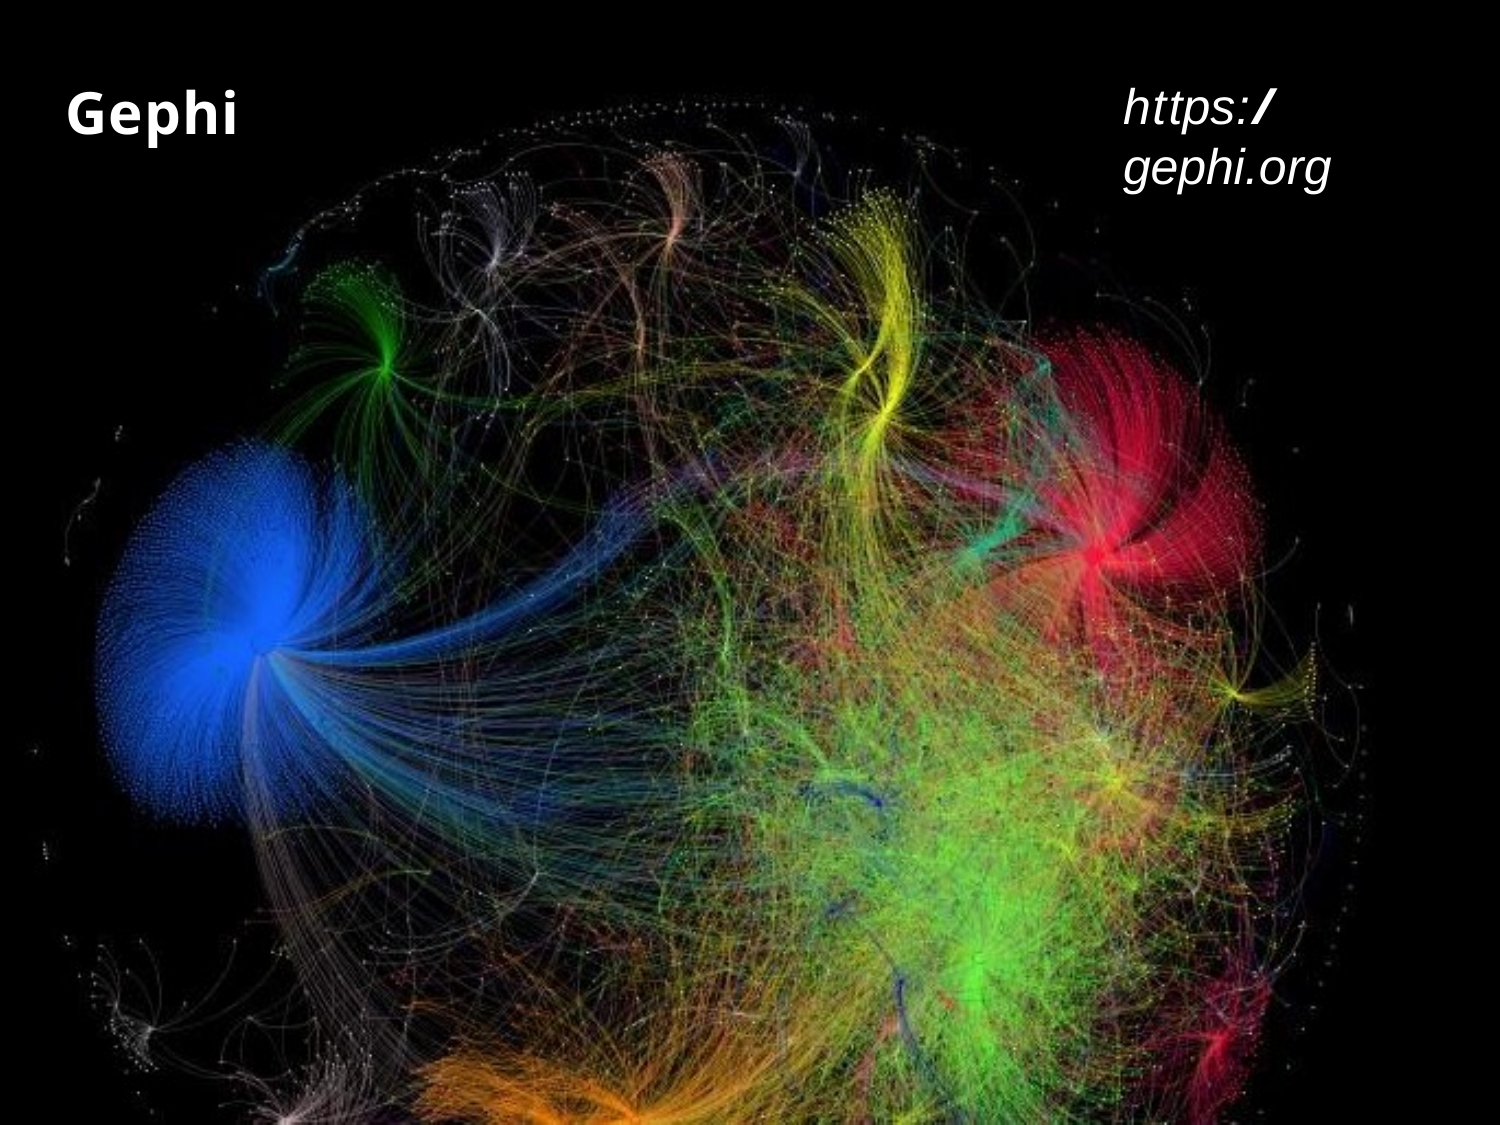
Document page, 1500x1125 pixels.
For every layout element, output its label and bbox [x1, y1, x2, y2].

text_box [0, 0, 1500, 1125]
